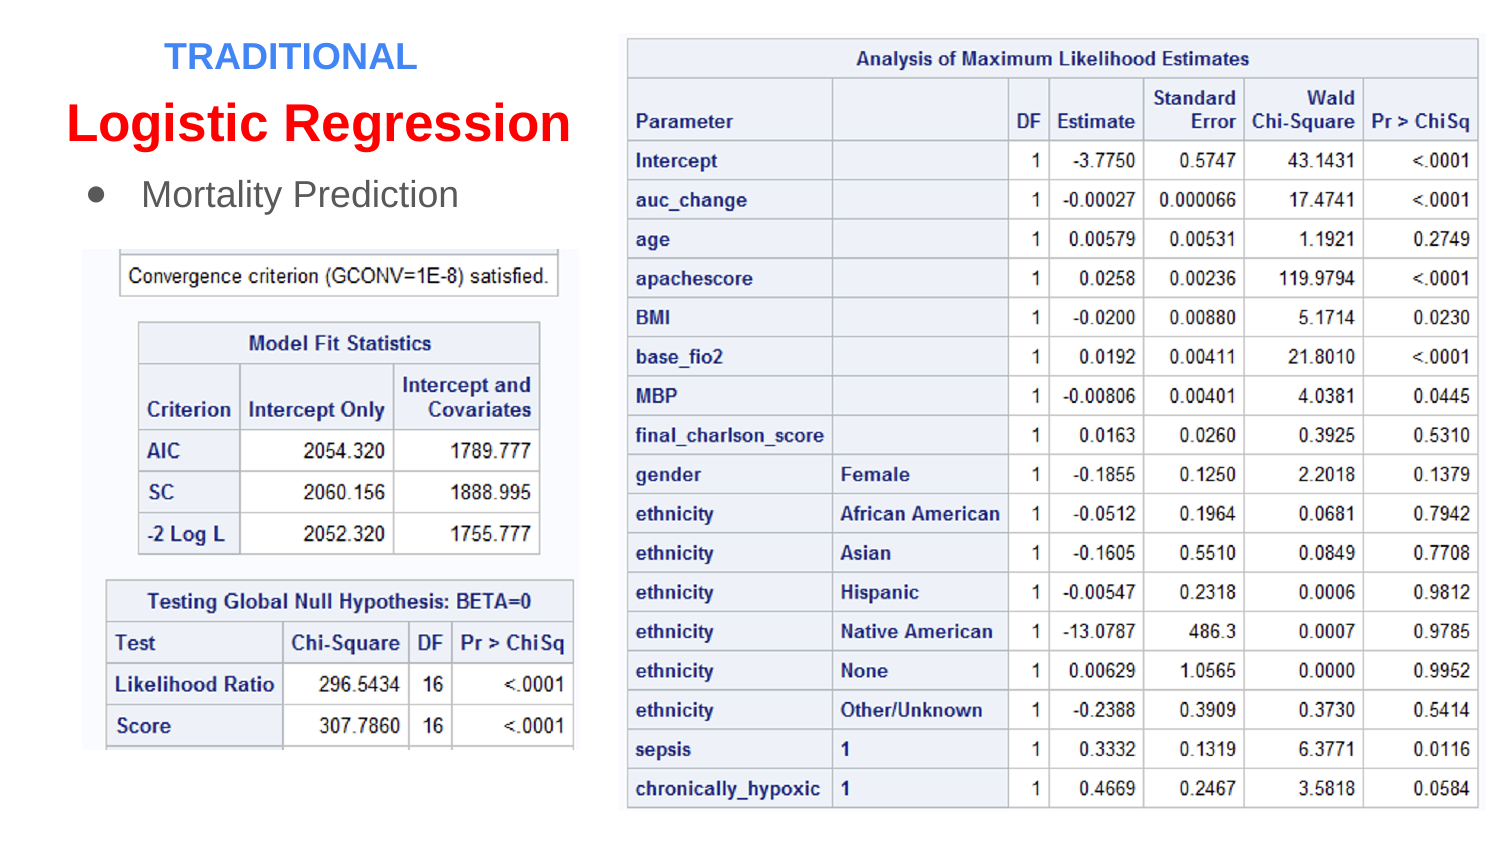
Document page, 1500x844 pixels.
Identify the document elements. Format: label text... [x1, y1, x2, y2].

picture [81, 249, 580, 750]
title Logistic Regression [51, 72, 614, 154]
list [51, 249, 614, 810]
text_box Mortality Prediction [51, 154, 614, 230]
text_box TRADITIONAL [149, 17, 512, 93]
picture [619, 32, 1487, 811]
